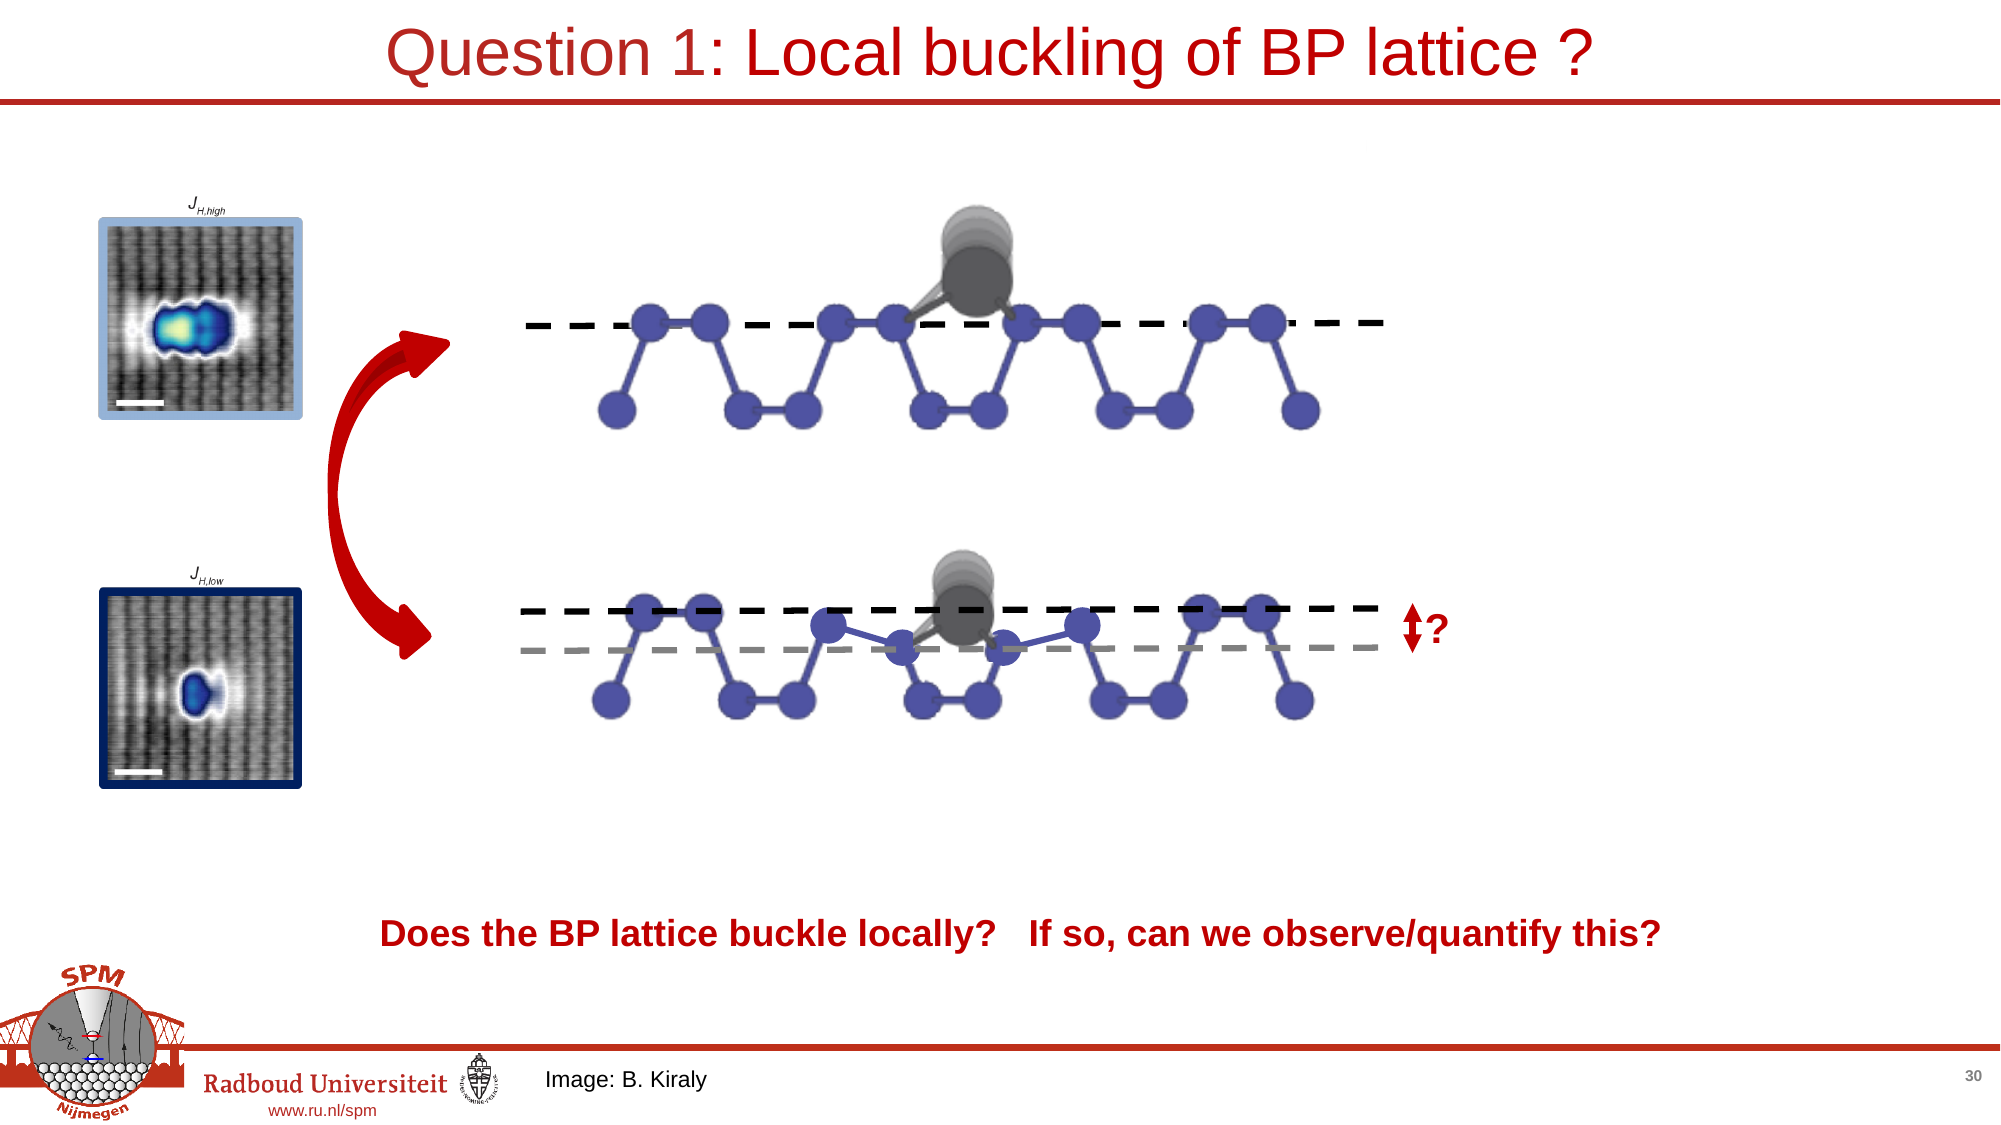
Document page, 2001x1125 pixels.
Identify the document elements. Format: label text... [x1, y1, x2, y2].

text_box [216, 442, 552, 545]
text_box Does the BP lattice buckle locally? If so, can we observe/quantify this? [364, 901, 1679, 962]
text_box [520, 429, 1459, 754]
text_box Question 1: Local buckling of BP lattice ? [99, 7, 1900, 90]
picture [90, 560, 311, 791]
picture [0, 954, 185, 1125]
text_box Image: B. Kiraly [530, 1057, 723, 1100]
picture [204, 1053, 498, 1104]
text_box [525, 139, 1387, 464]
picture [84, 190, 306, 421]
slide_number 30 [1771, 1058, 1998, 1125]
